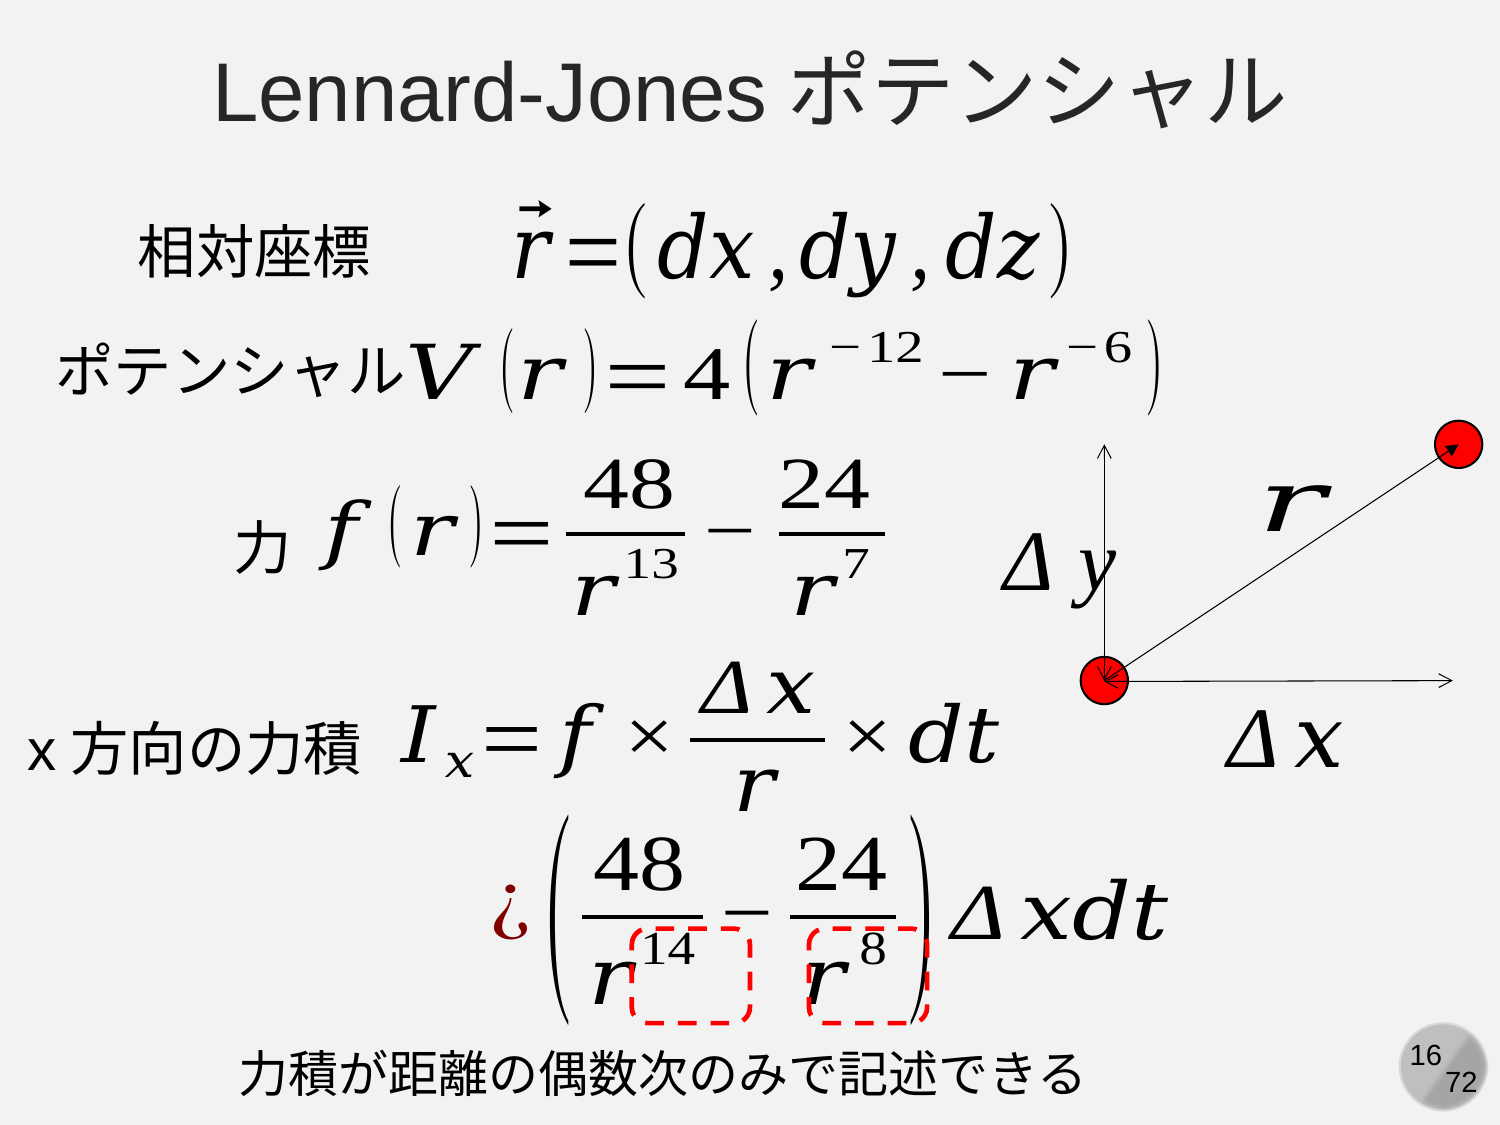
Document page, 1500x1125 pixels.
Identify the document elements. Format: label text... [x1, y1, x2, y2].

text_box ポテンシャル [40, 326, 421, 411]
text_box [1105, 444, 1459, 681]
text_box 相対座標 [123, 208, 386, 293]
text_box [1079, 655, 1129, 706]
text_box 力 [218, 503, 307, 589]
text_box [630, 927, 751, 1025]
text_box [1434, 419, 1484, 469]
text_box 力積が距離の偶数次のみで記述できる [223, 1034, 1102, 1110]
text_box x方向の力積 [12, 704, 377, 789]
text_box [807, 927, 929, 1025]
list Lennard-Jonesポテンシャル [0, 31, 1500, 155]
